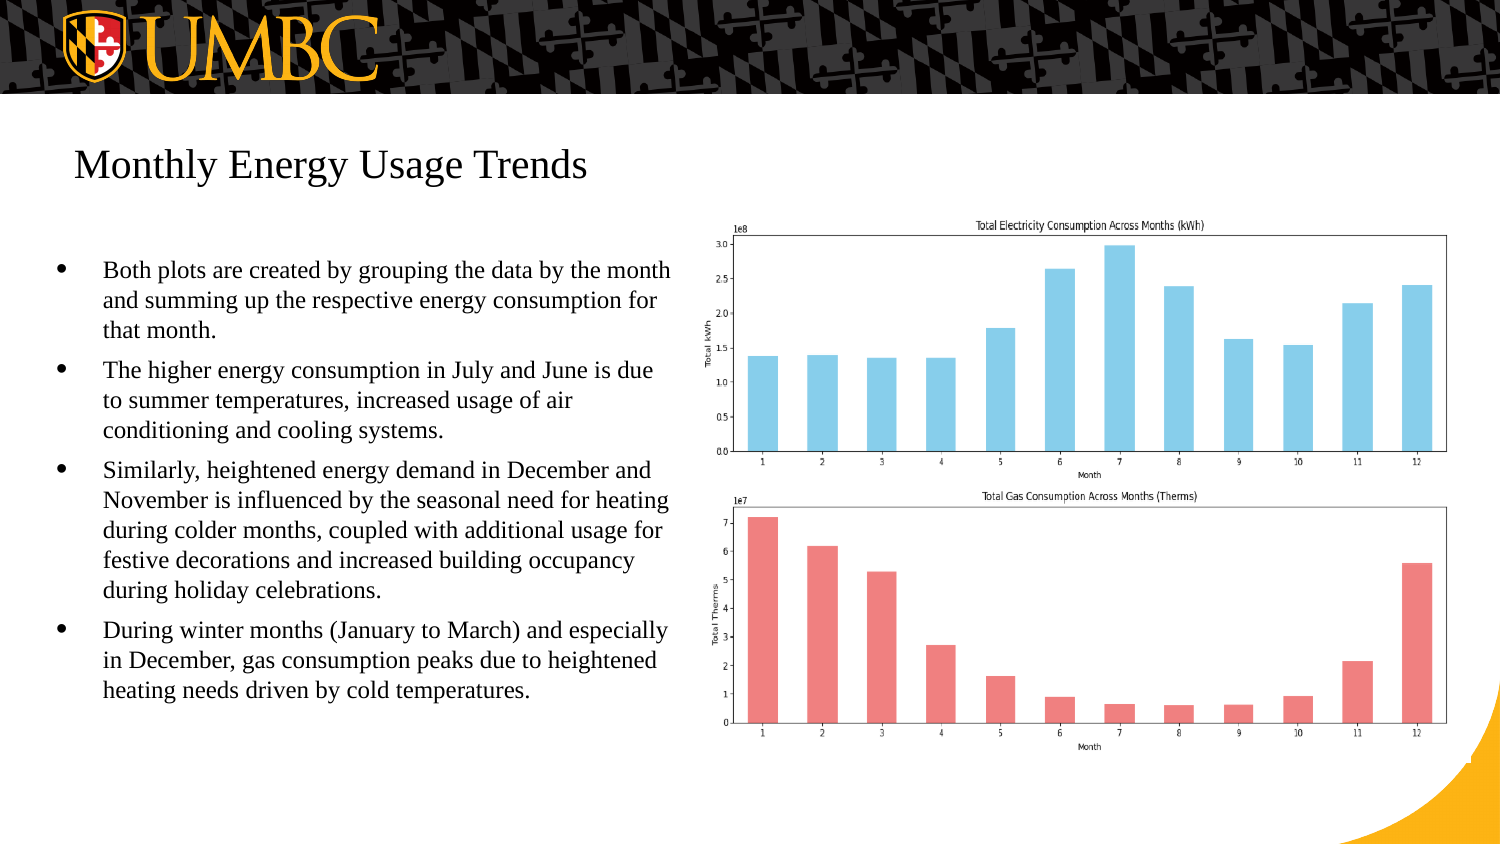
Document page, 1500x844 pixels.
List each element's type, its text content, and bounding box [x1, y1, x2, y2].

list Both plots are created by grouping the data by the month and summing up the respective energy consumption for that month. The higher energy consumption in July and June is due to summer temperatures, increased usage of air conditioning and cooling systems. Similarly, heightened energy demand in December and November is influenced by the seasonal need for heating during colder months, coupled with additional usage for festive decorations and increased building occupancy during holiday celebrations. During winter months (January to March) and especially in December, gas consumption peaks due to heightened heating needs driven by cold temperatures. [40, 238, 693, 771]
picture [0, 0, 1500, 94]
picture [692, 219, 1500, 844]
title Monthly Energy Usage Trends [59, 118, 1457, 213]
